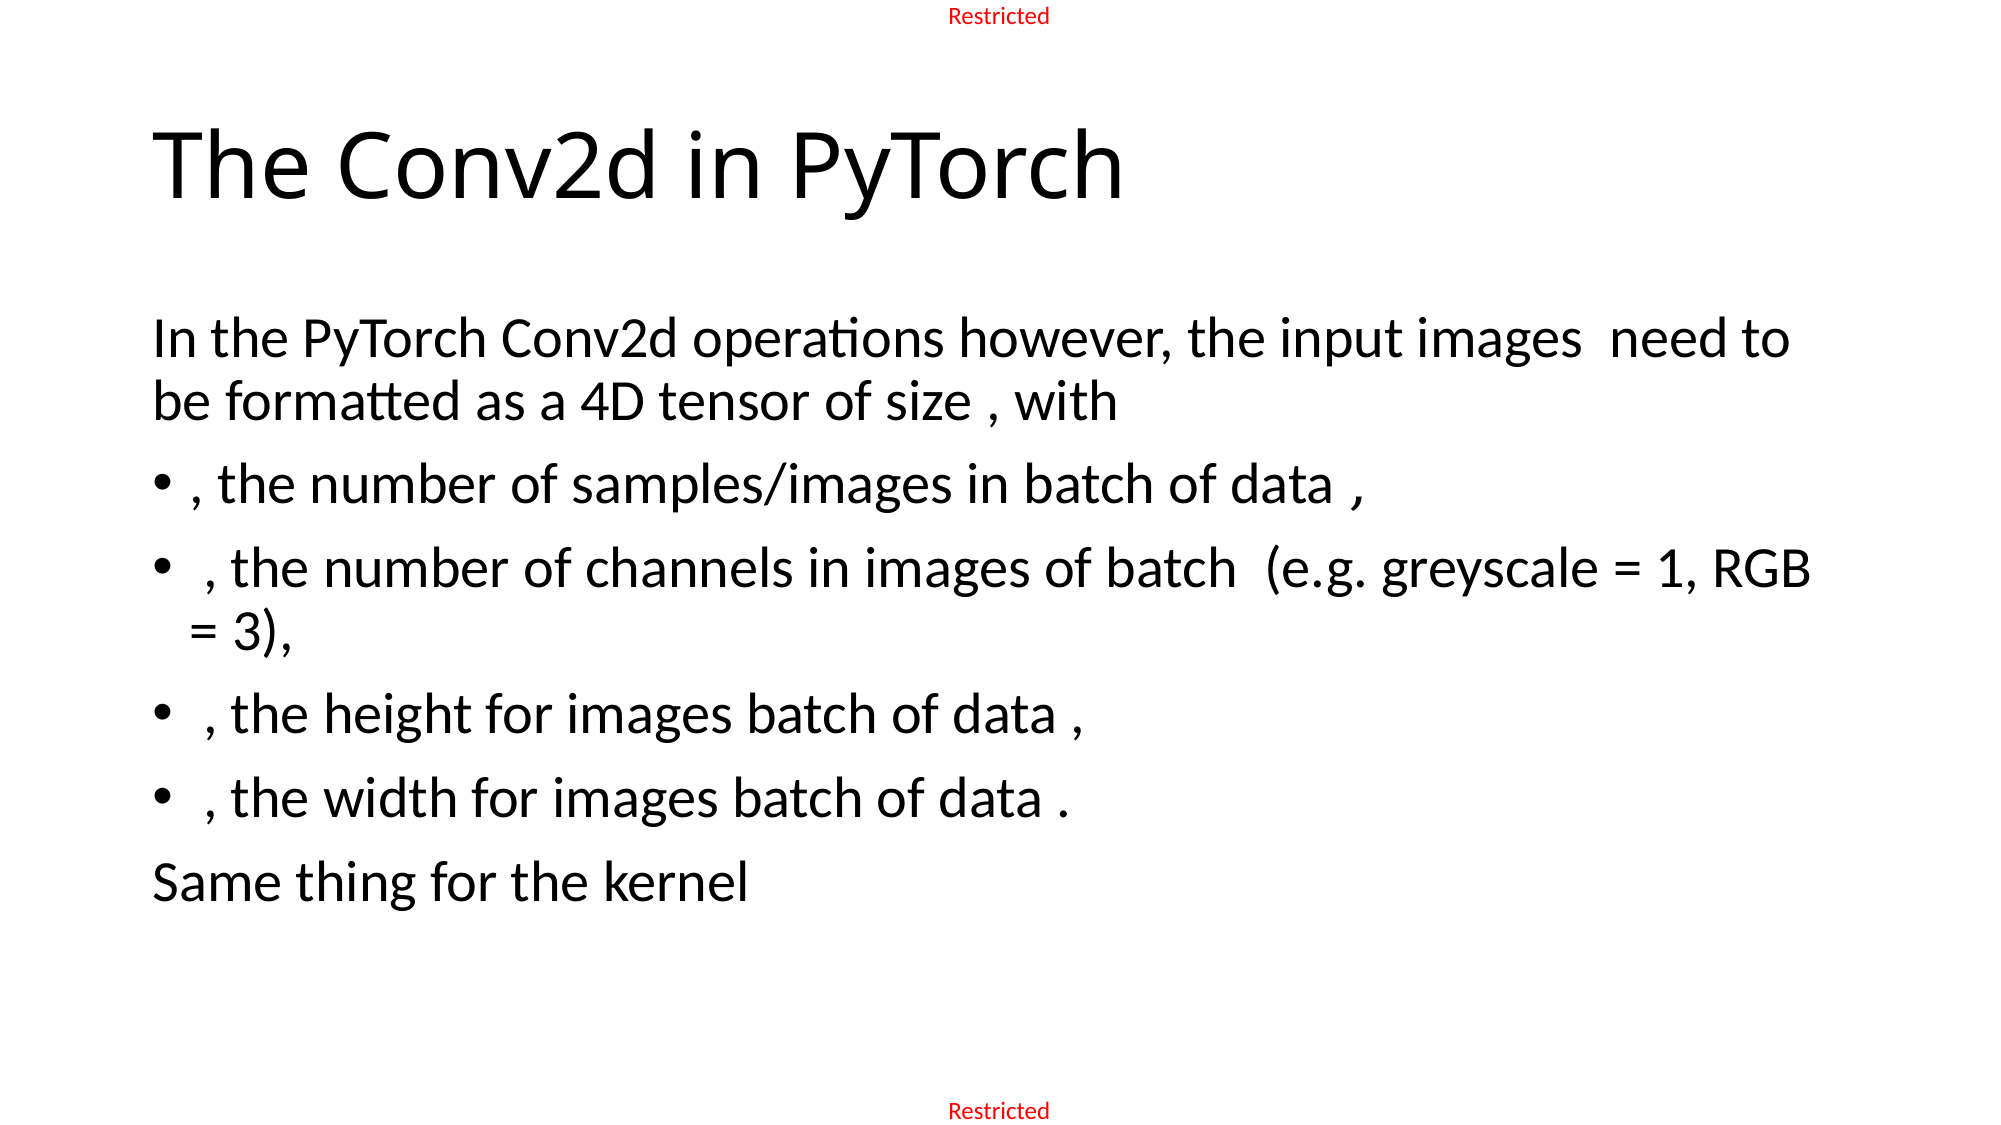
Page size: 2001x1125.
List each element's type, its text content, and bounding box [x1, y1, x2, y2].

title The Conv2d in PyTorch [137, 59, 1863, 278]
